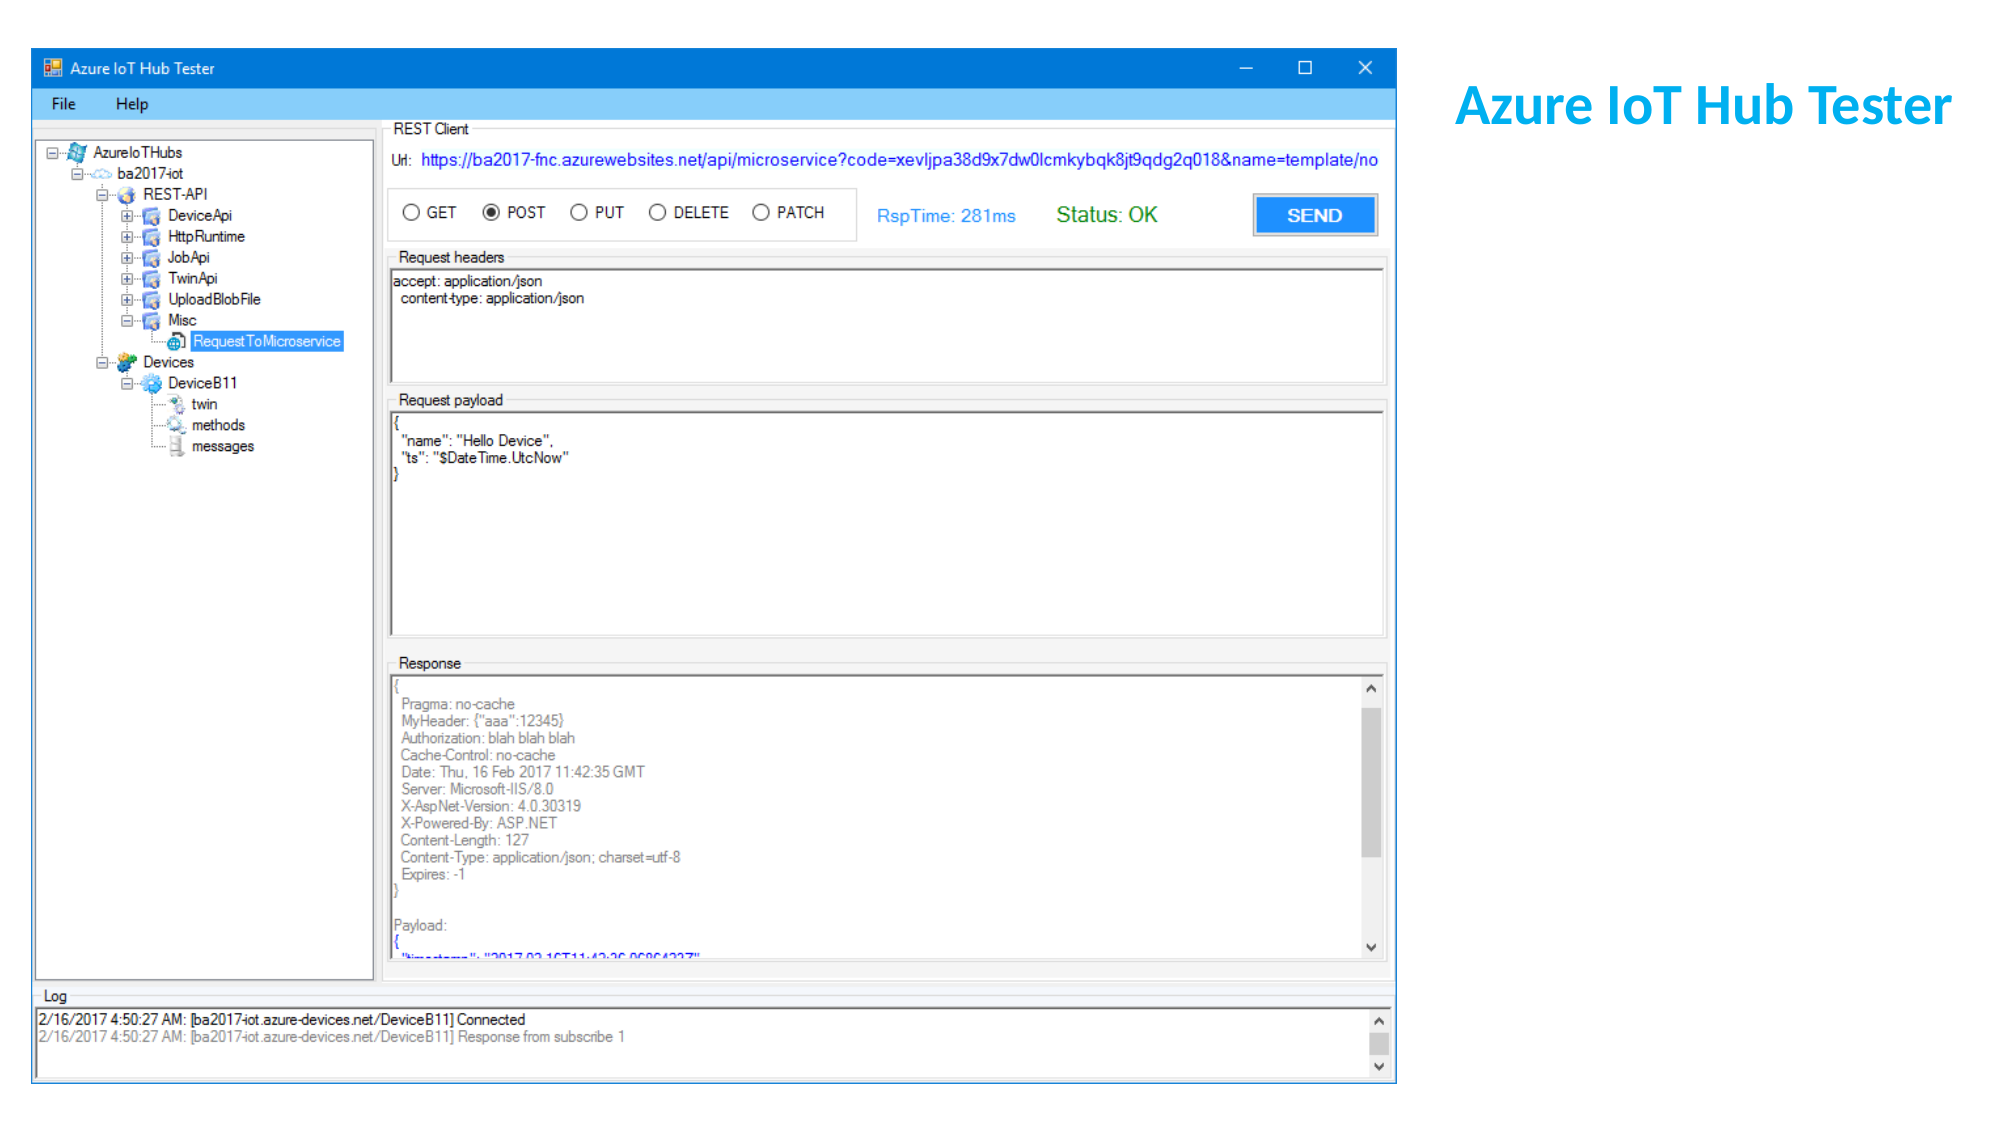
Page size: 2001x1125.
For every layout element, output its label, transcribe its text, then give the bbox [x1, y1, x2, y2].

picture [31, 48, 1397, 1084]
text_box Azure IoT Hub Tester [1440, 58, 1969, 144]
